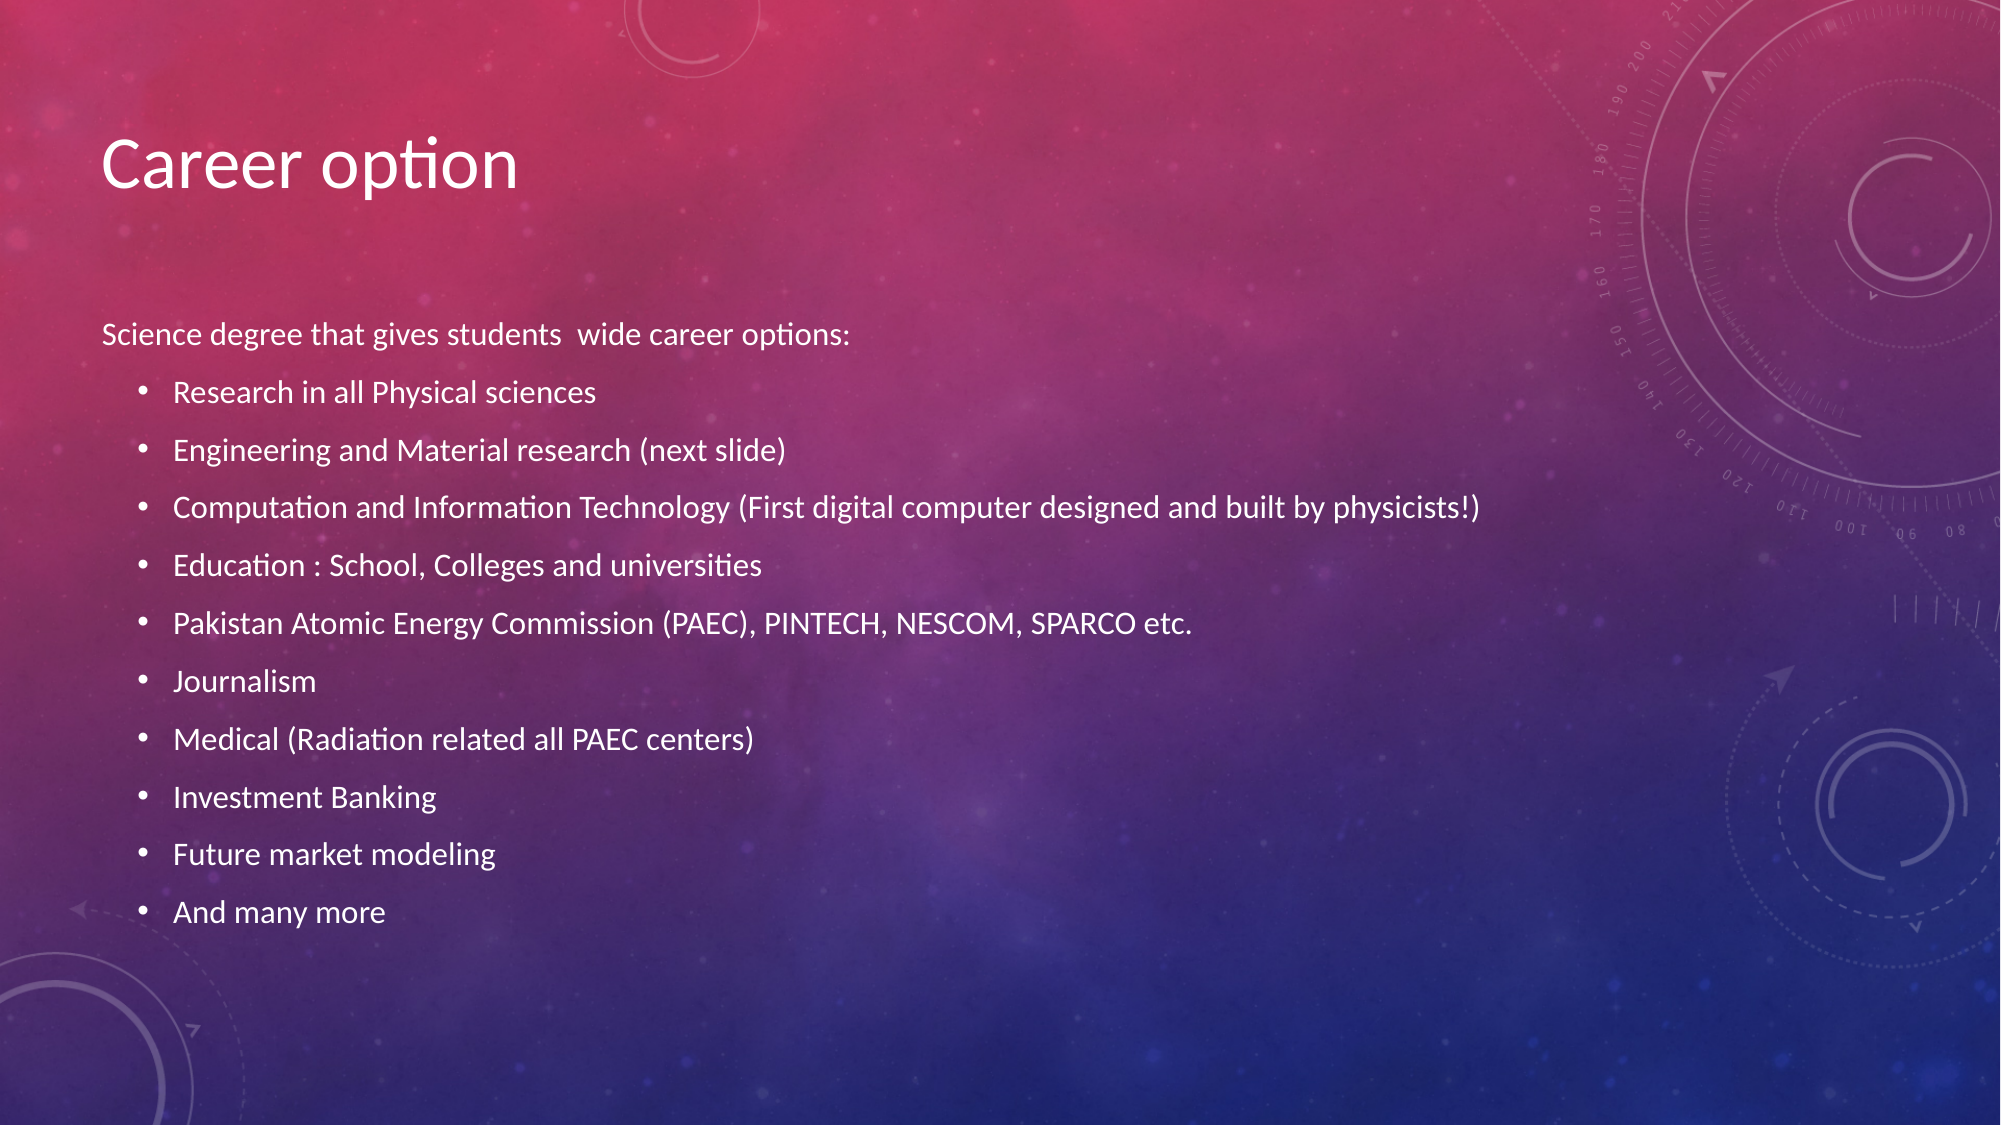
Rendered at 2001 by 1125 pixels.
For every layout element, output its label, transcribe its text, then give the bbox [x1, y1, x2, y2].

picture [0, 0, 2001, 1125]
title Career option [86, 38, 1749, 278]
list Science degree that gives students wide career options: Research in all Physical sciences Engineering and Material research (next slide) Computation and Information Technology (First digital computer designed and built by physicists!) Education : School, Colleges and universities Pakistan Atomic Energy Commission (PAEC), PINTECH, NESCOM, SPARCO etc. Journalism Medical (Radiation related all PAEC centers) Investment Banking Future market modeling And many more [86, 305, 1749, 943]
